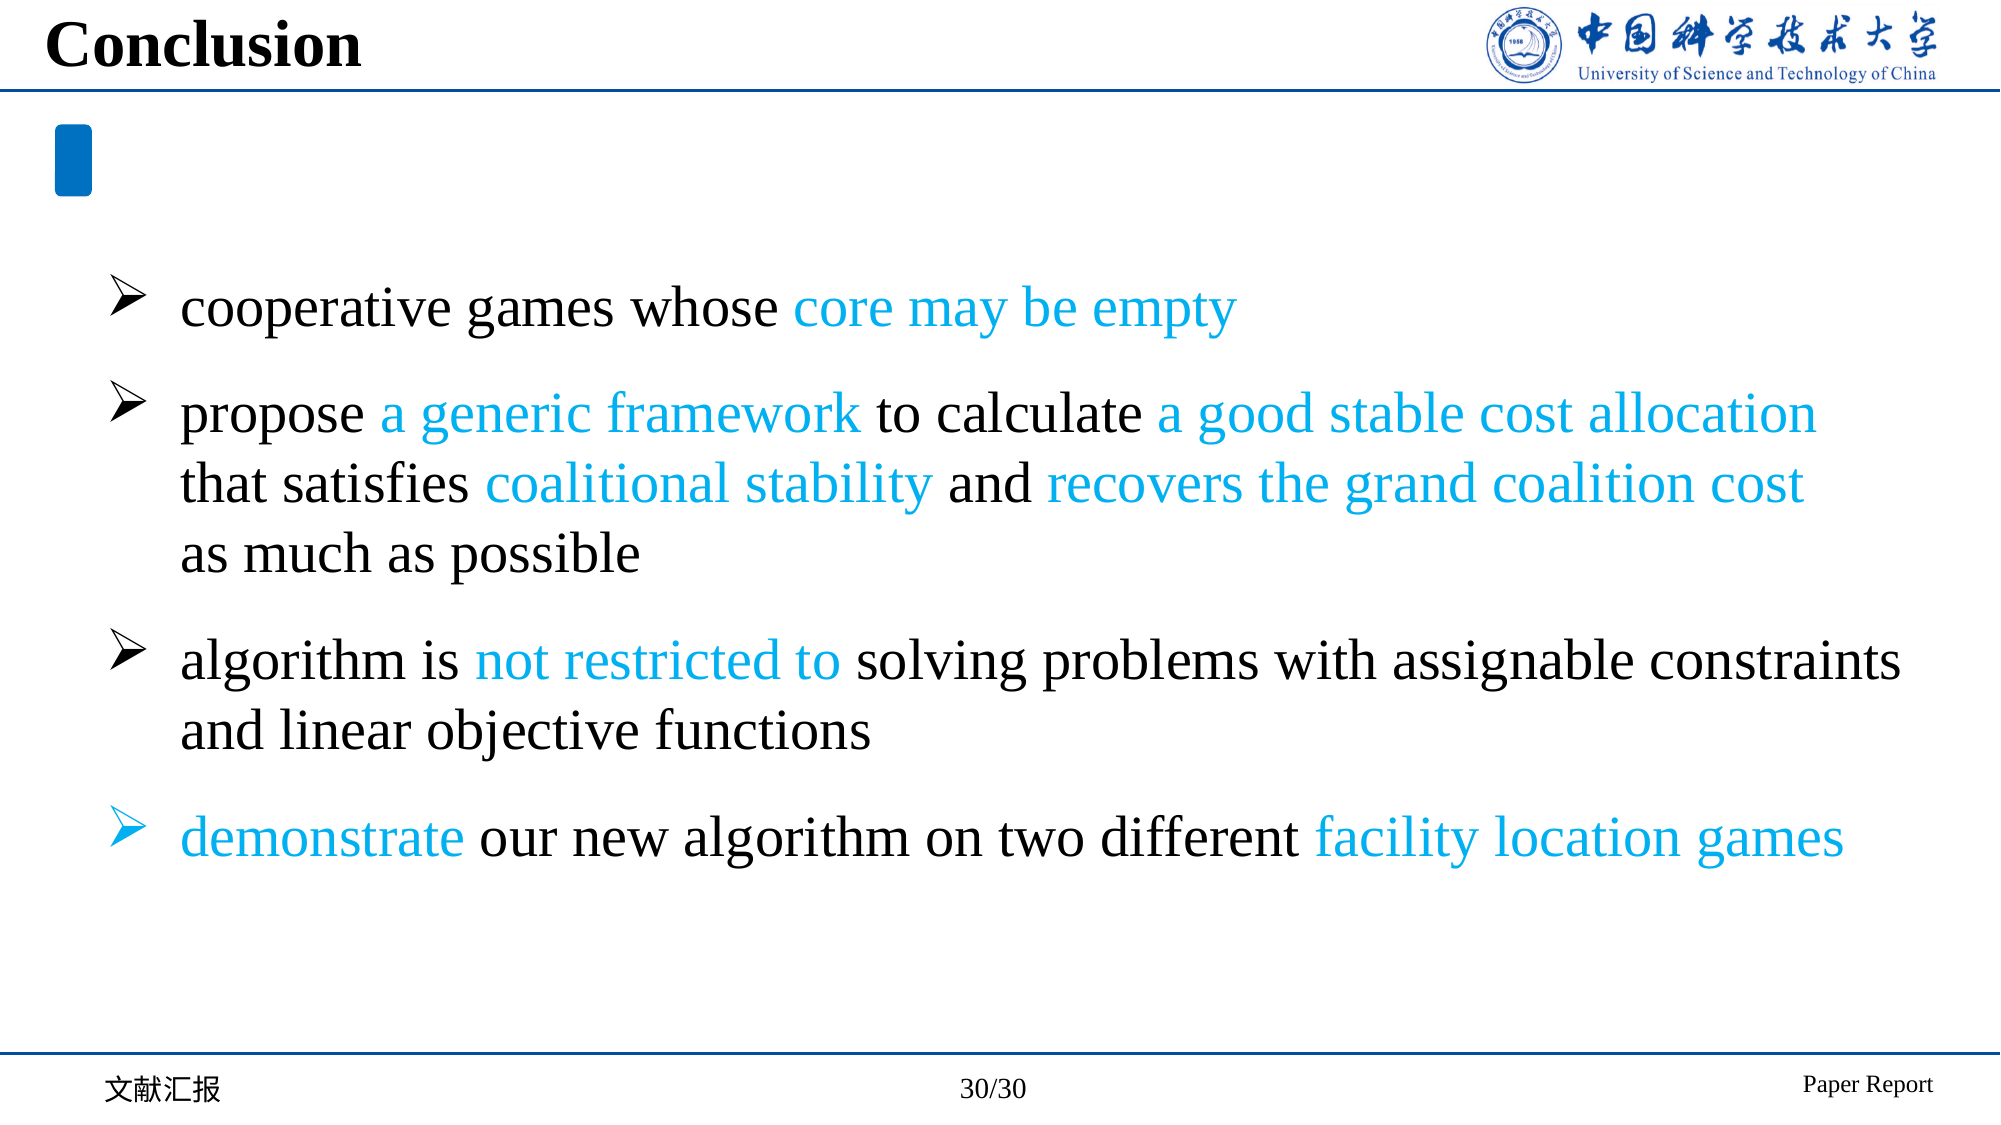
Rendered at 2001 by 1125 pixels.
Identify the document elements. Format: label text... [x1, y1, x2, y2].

text_box cooperative games whose core may be empty [90, 260, 1518, 345]
text_box demonstrate our new algorithm on two different facility location games [90, 790, 1940, 876]
picture [1755, 4, 1940, 86]
title Conclusion [29, 4, 1755, 86]
text_box propose a generic framework to calculate a good stable cost allocation that satisfies coalitional stability and recovers the grand coalition cost as much as possible [90, 366, 1855, 592]
text_box algorithm is not restricted to solving problems with assignable constraints and linear objective functions [90, 613, 1940, 769]
text_box 文献汇报 [28, 1073, 298, 1103]
